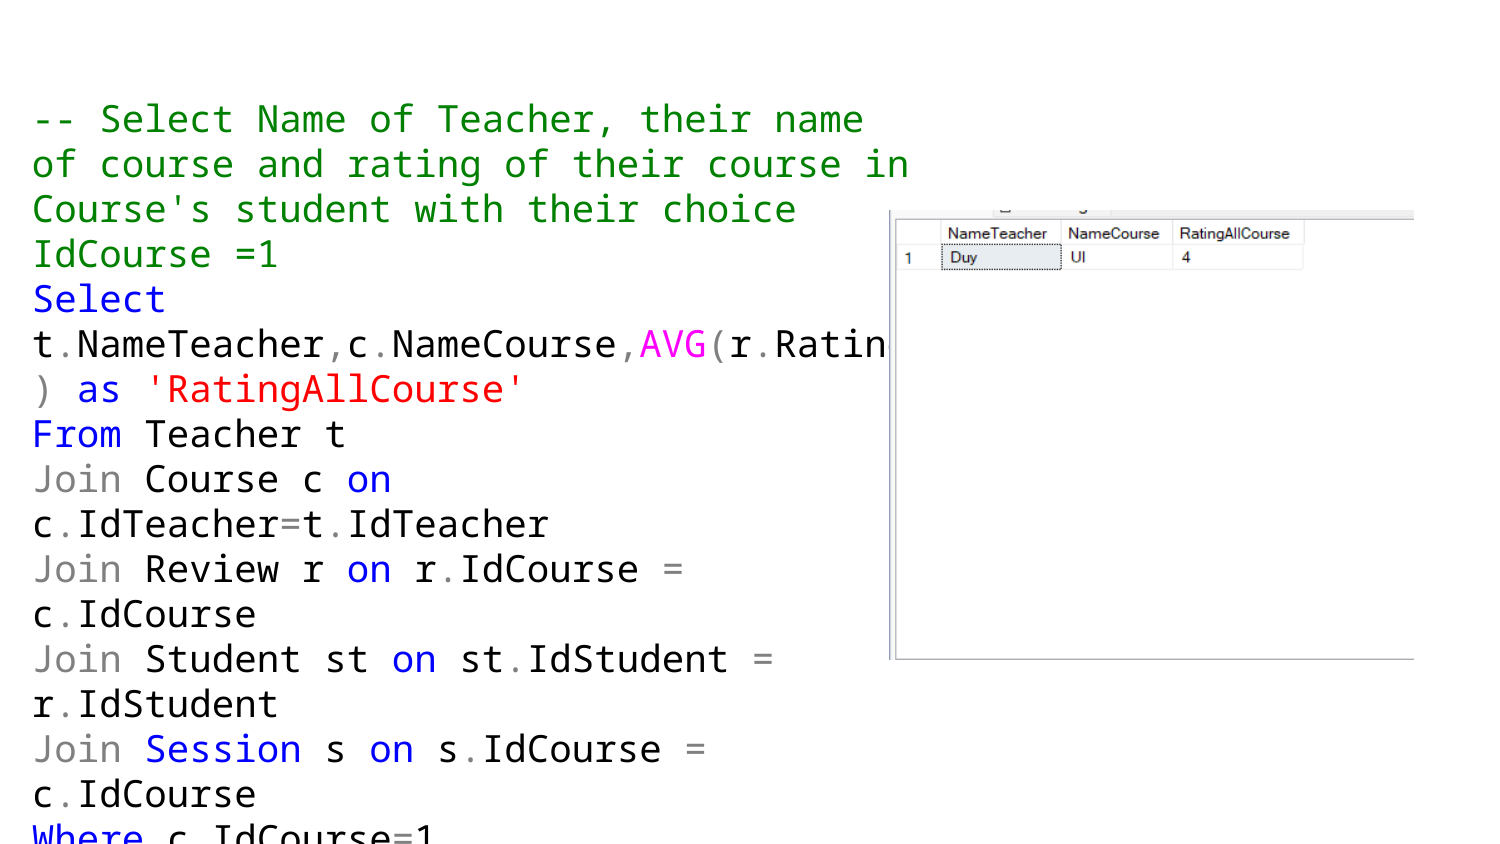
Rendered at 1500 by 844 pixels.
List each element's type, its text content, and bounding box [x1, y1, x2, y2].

picture [888, 210, 1414, 660]
text_box -- Select Name of Teacher, their name of course and rating of their course in Course's student with their choice IdCourse =1 Select t.NameTeacher,c.NameCourse,AVG(r.Rating) as 'RatingAllCourse' From Teacher t Join Course c on c.IdTeacher=t.IdTeacher Join Review r on r.IdCourse = c.IdCourse Join Student st on st.IdStudent = r.IdStudent Join Session s on s.IdCourse = c.IdCourse Where c.IdCourse=1 Group by t.NameTeacher, c.NameCourse [17, 87, 930, 844]
